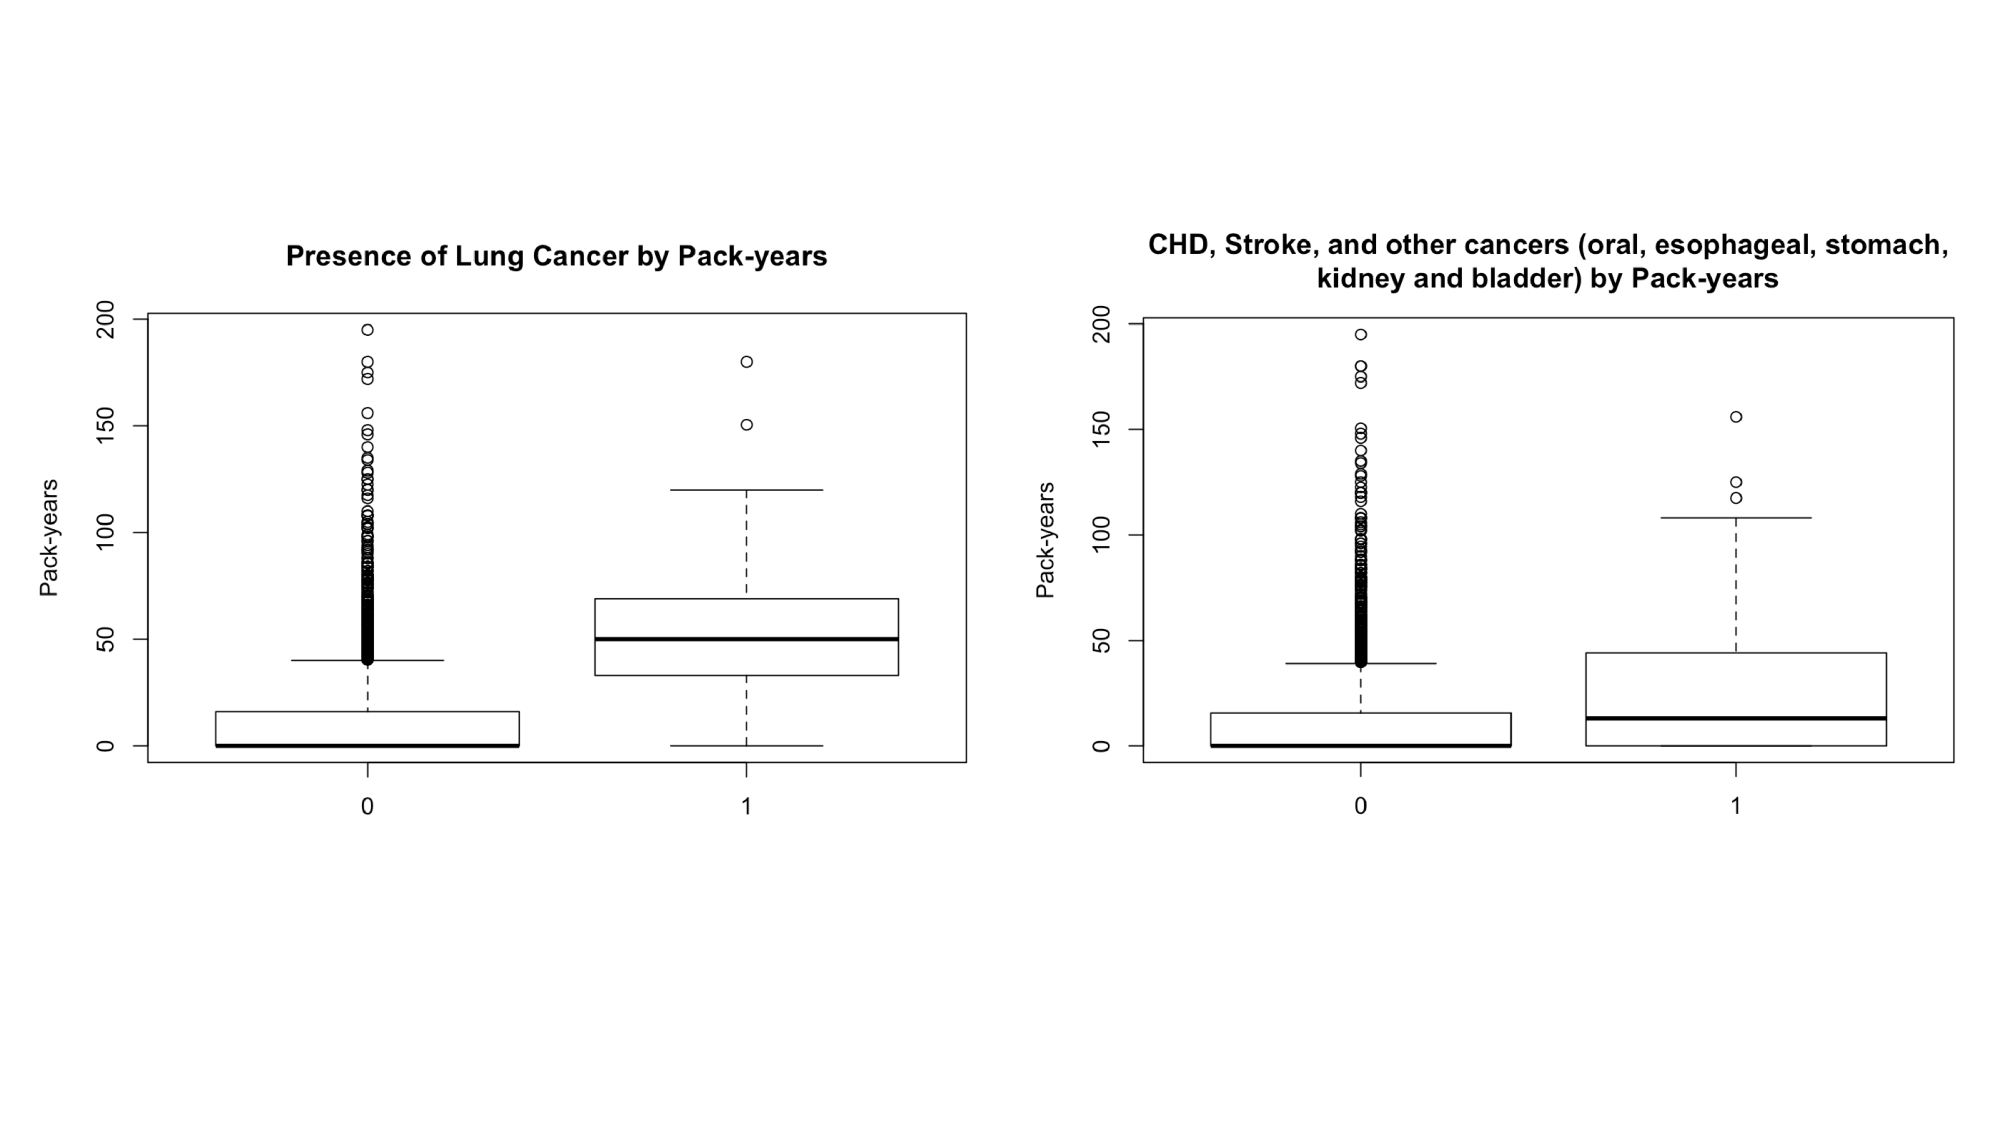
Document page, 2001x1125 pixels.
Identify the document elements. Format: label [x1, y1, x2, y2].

picture [17, 200, 1006, 848]
picture [1020, 211, 2000, 835]
